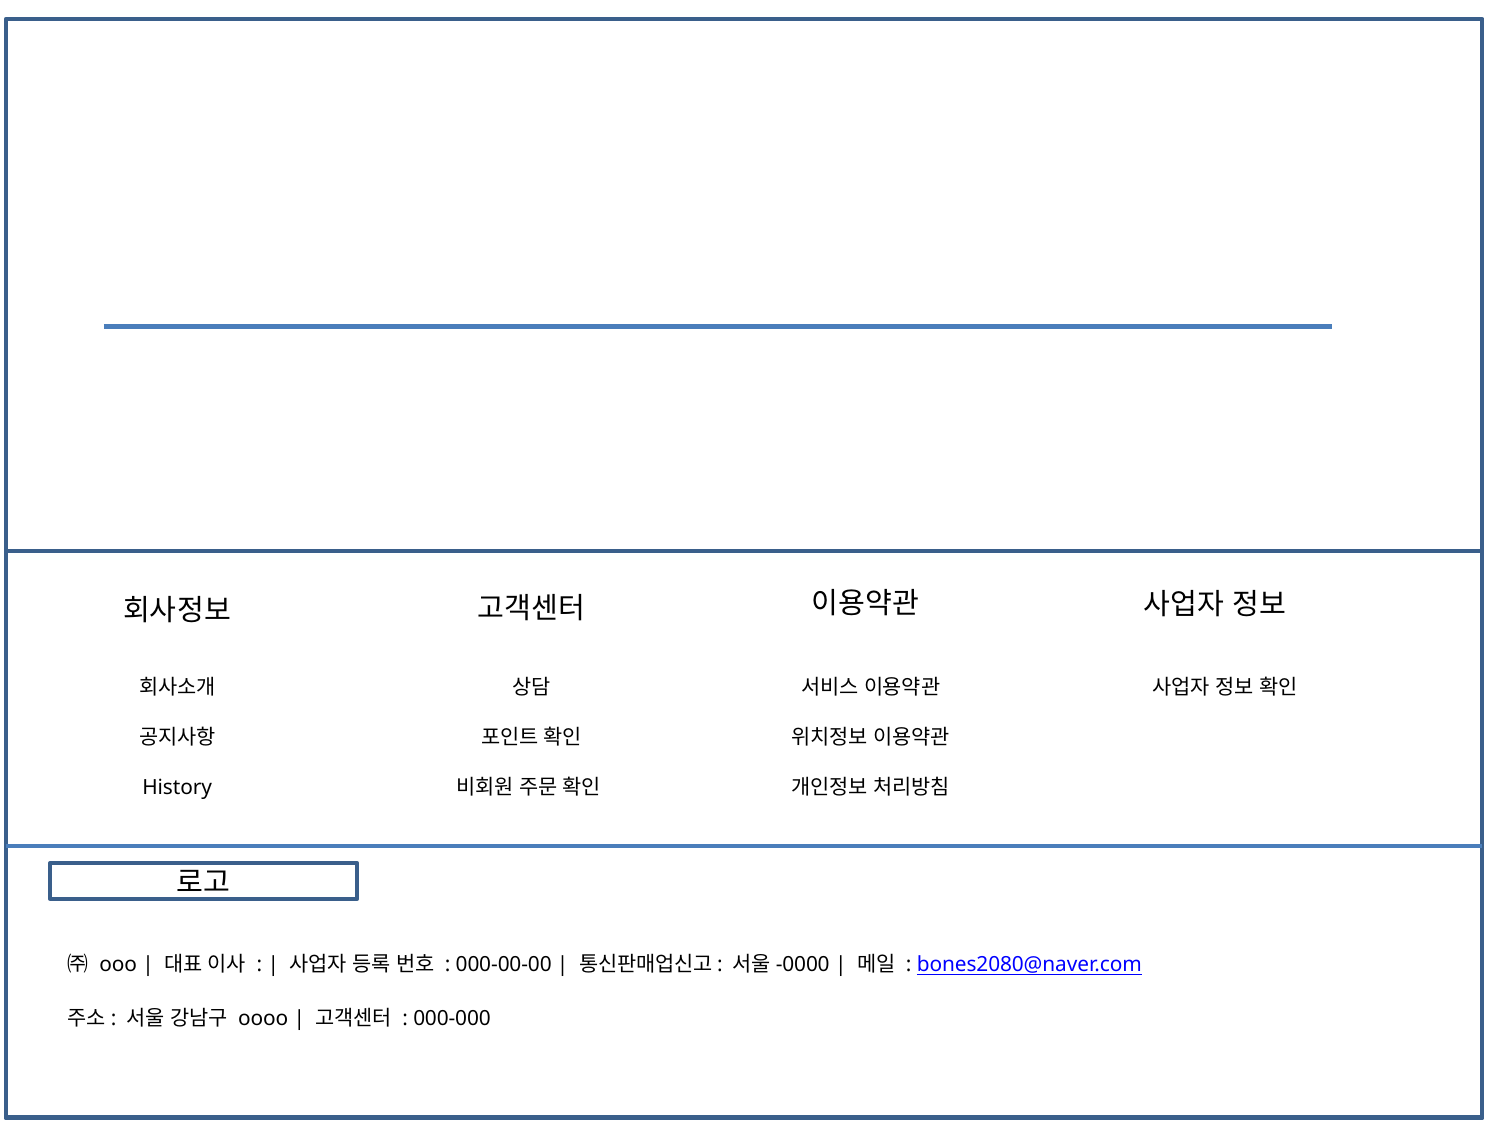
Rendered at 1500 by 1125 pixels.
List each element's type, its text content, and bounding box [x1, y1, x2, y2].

text_box 이용약관 [718, 576, 1014, 627]
text_box 사업자 정보 [1067, 577, 1363, 628]
text_box 이용 [4, 549, 1484, 1120]
text_box ㈜ ooo | 대표 이사 : | 사업자 등록 번호 : 000-00-00 | 통신판매업신고: 서울-0000 | 메일 : bones2080@naver.com 주소: 서울 강남구 oooo | 고객센터 : 000-000 [53, 943, 1456, 1037]
text_box 회사소개 공지사항 History [29, 666, 325, 806]
text_box 고객센터 [383, 581, 680, 632]
text_box 회사정보 [29, 584, 325, 634]
text_box 사업자 정보 확인 [1077, 666, 1373, 706]
text_box [4, 17, 1484, 549]
text_box 서비스 이용약관 위치정보 이용약관 개인정보 처리방침 [722, 666, 1019, 806]
text_box 상담 포인트 확인 비회원 주문 확인 [383, 666, 680, 806]
text_box 로고 [48, 861, 359, 901]
